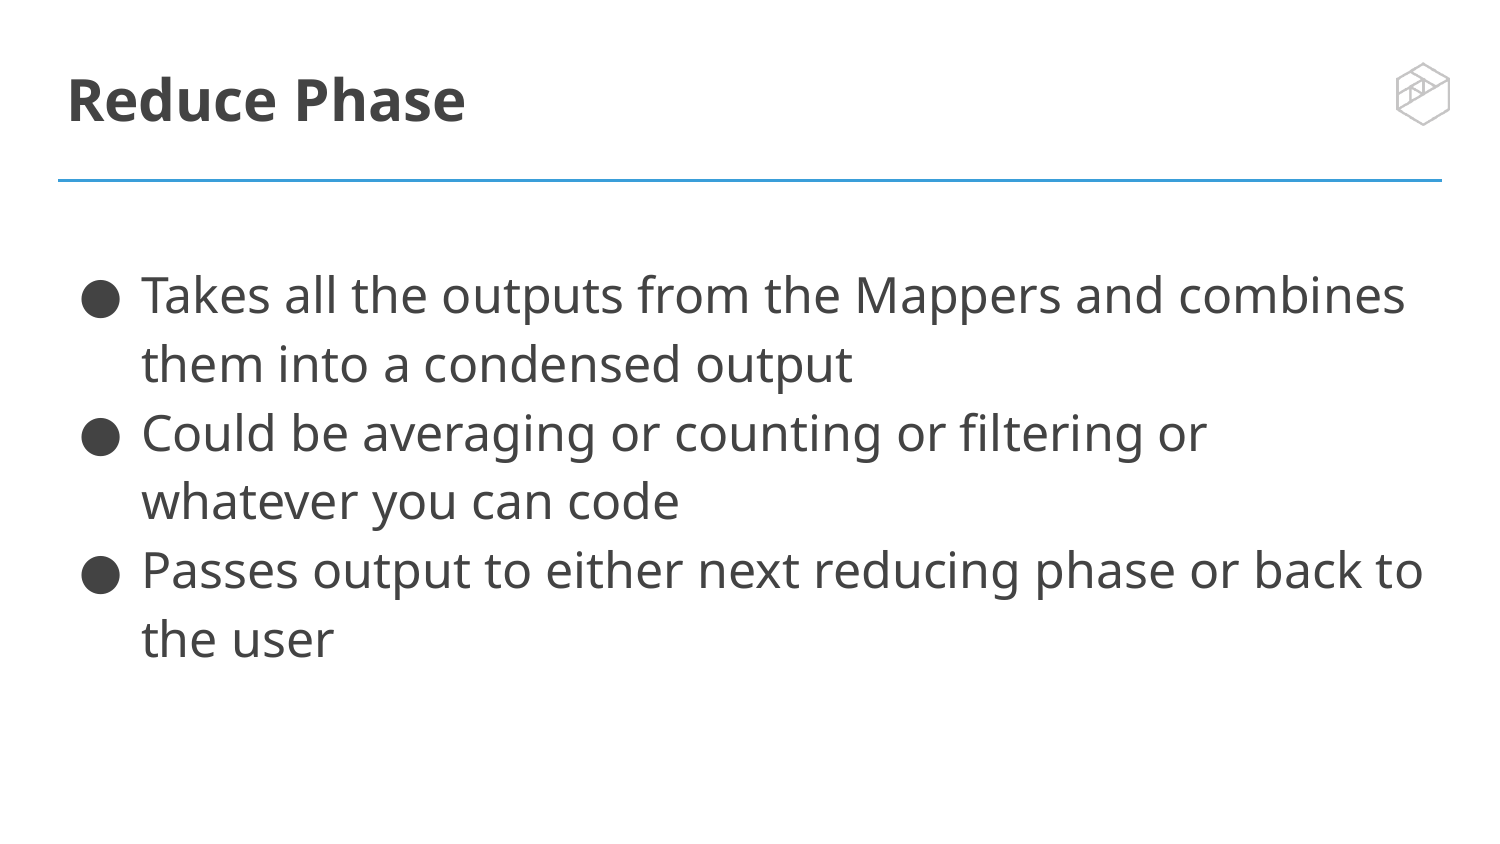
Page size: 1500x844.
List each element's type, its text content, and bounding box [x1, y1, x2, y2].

picture [1396, 62, 1451, 126]
title Reduce Phase [51, 48, 1135, 142]
list Takes all the outputs from the Mappers and combines them into a condensed output Could be averaging or counting or filtering or whatever you can code Passes output to either next reducing phase or back to the user [51, 239, 1449, 675]
